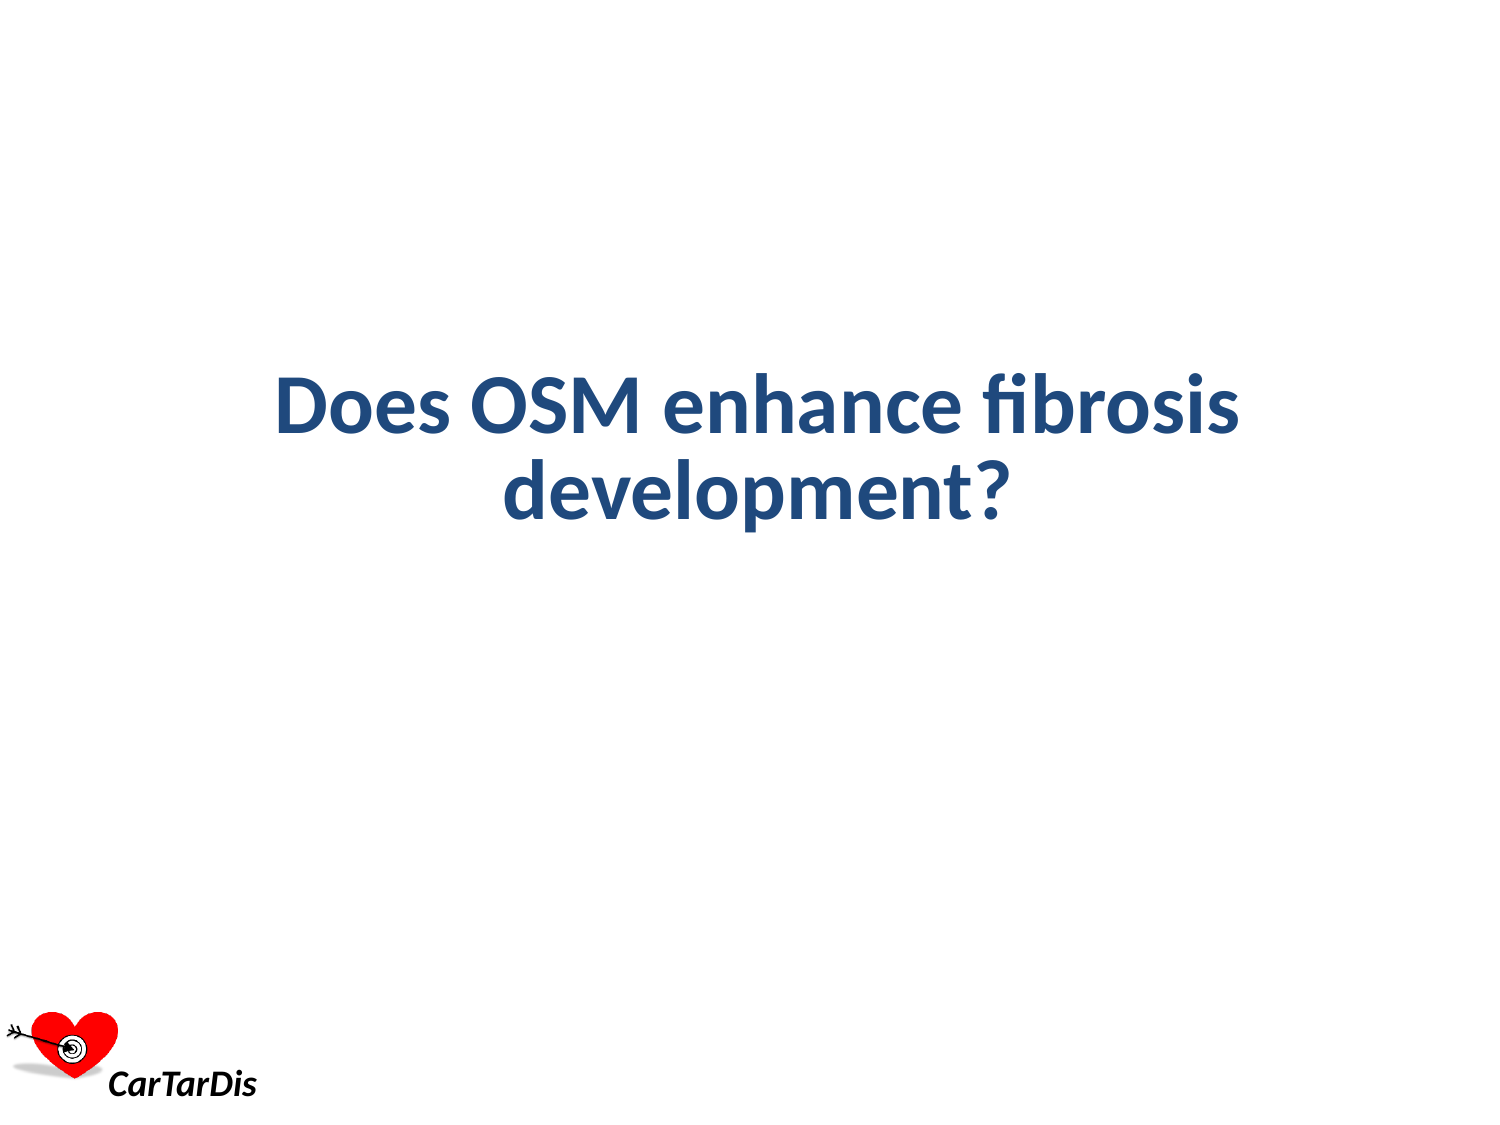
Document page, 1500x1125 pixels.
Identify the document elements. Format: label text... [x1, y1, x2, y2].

text_box Does OSM enhance fibrosis development? [83, 361, 1434, 550]
picture [3, 1011, 119, 1082]
text_box CarTarDis [93, 1051, 273, 1111]
